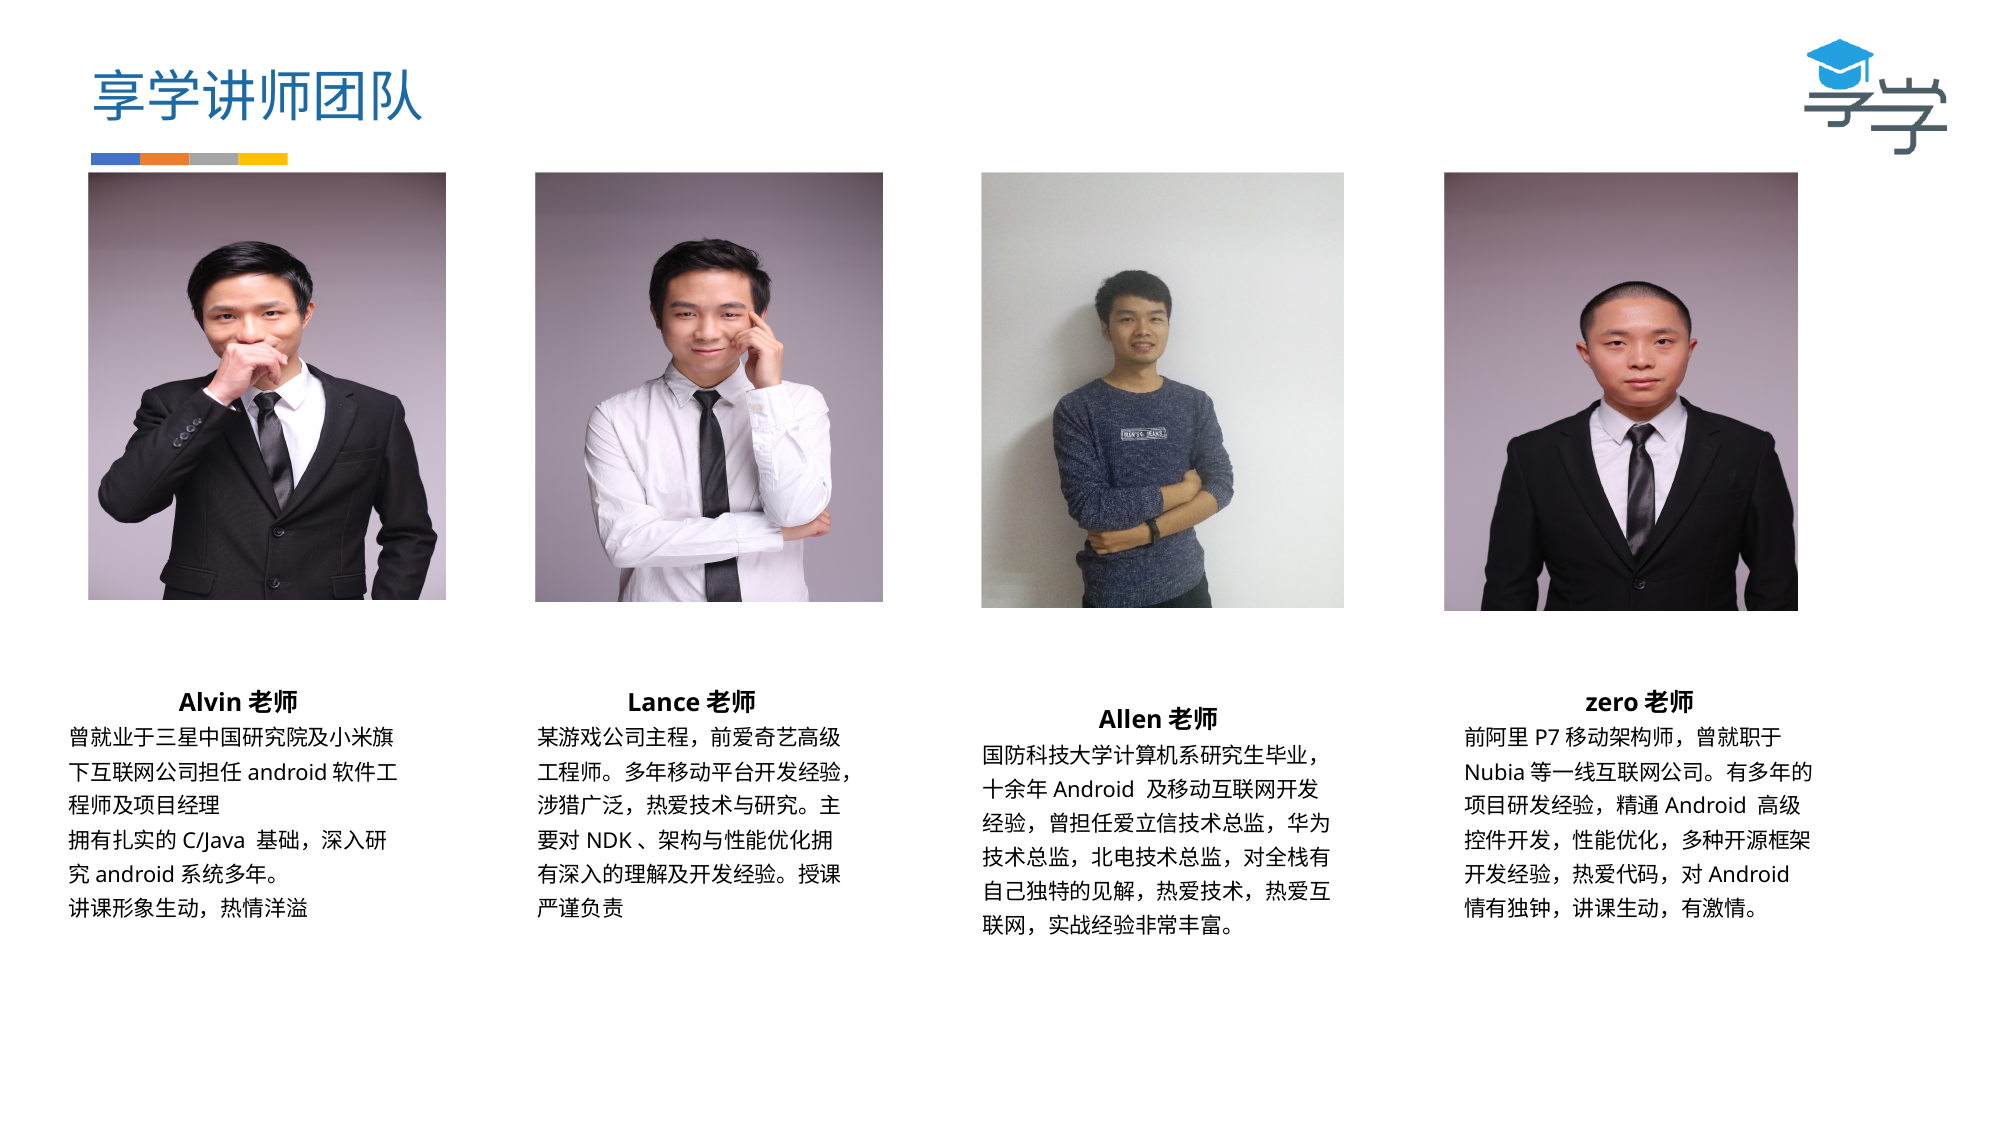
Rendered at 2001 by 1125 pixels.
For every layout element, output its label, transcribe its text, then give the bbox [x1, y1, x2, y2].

text_box Allen老师 国防科技大学计算机系研究生毕业， 十余年Android 及移动互联网开发经验，曾担任爱立信技术总监，华为技术总监，北电技术总监，对全栈有自己独特的见解，热爱技术，热爱互联网，实战经验非常丰富。 [968, 681, 1350, 946]
text_box zero老师 前阿里P7移动架构师，曾就职于Nubia等一线互联网公司。有多年的项目研发经验，精通Android 高级控件开发，性能优化，多种开源框架开发经验，热爱代码，对Android情有独钟，讲课生动，有激情。 [1449, 663, 1832, 928]
text_box Lance老师 某游戏公司主程，前爱奇艺高级工程师。多年移动平台开发经验，涉猎广泛，热爱技术与研究。主要对NDK、架构与性能优化拥有深入的理解及开发经验。授课严谨负责 [522, 663, 861, 928]
text_box 享学讲师团队 [91, 60, 699, 128]
text_box Alvin老师 曾就业于三星中国研究院及小米旗下互联网公司担任android软件工程师及项目经理 拥有扎实的C/Java 基础，深入研究android系统多年。 讲课形象生动，热情洋溢 [53, 663, 424, 928]
picture [945, 173, 1381, 608]
picture [1401, 173, 1841, 611]
picture [1799, 20, 1952, 173]
picture [494, 173, 924, 602]
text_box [90, 152, 288, 166]
picture [53, 173, 481, 600]
